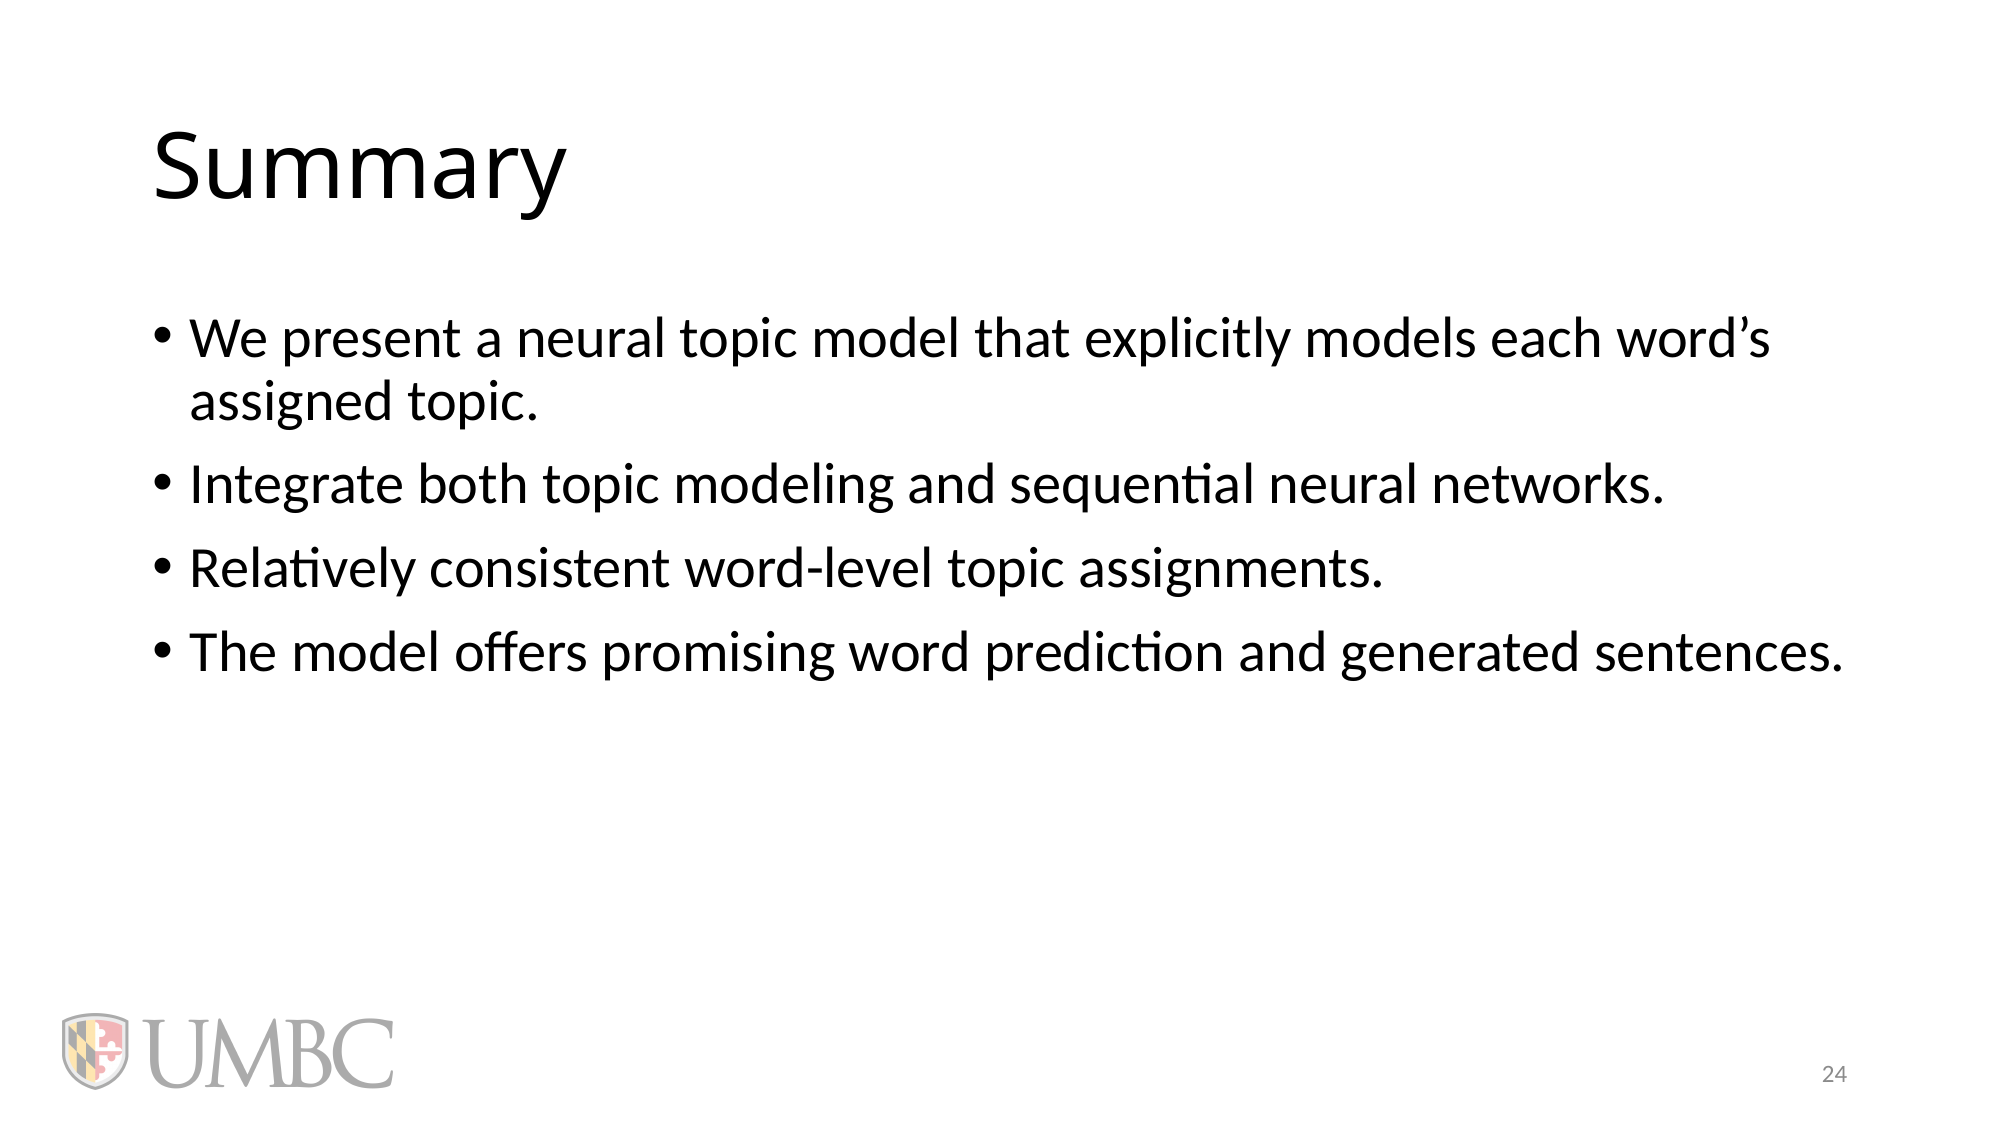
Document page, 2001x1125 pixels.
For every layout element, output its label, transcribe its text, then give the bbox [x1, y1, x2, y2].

slide_number 24 [1412, 1042, 1863, 1103]
list We present a neural topic model that explicitly models each word’s assigned topic. Integrate both topic modeling and sequential neural networks. Relatively consistent word-level topic assignments. The model offers promising word prediction and generated sentences. [137, 299, 1863, 1014]
title Summary [137, 59, 1863, 278]
